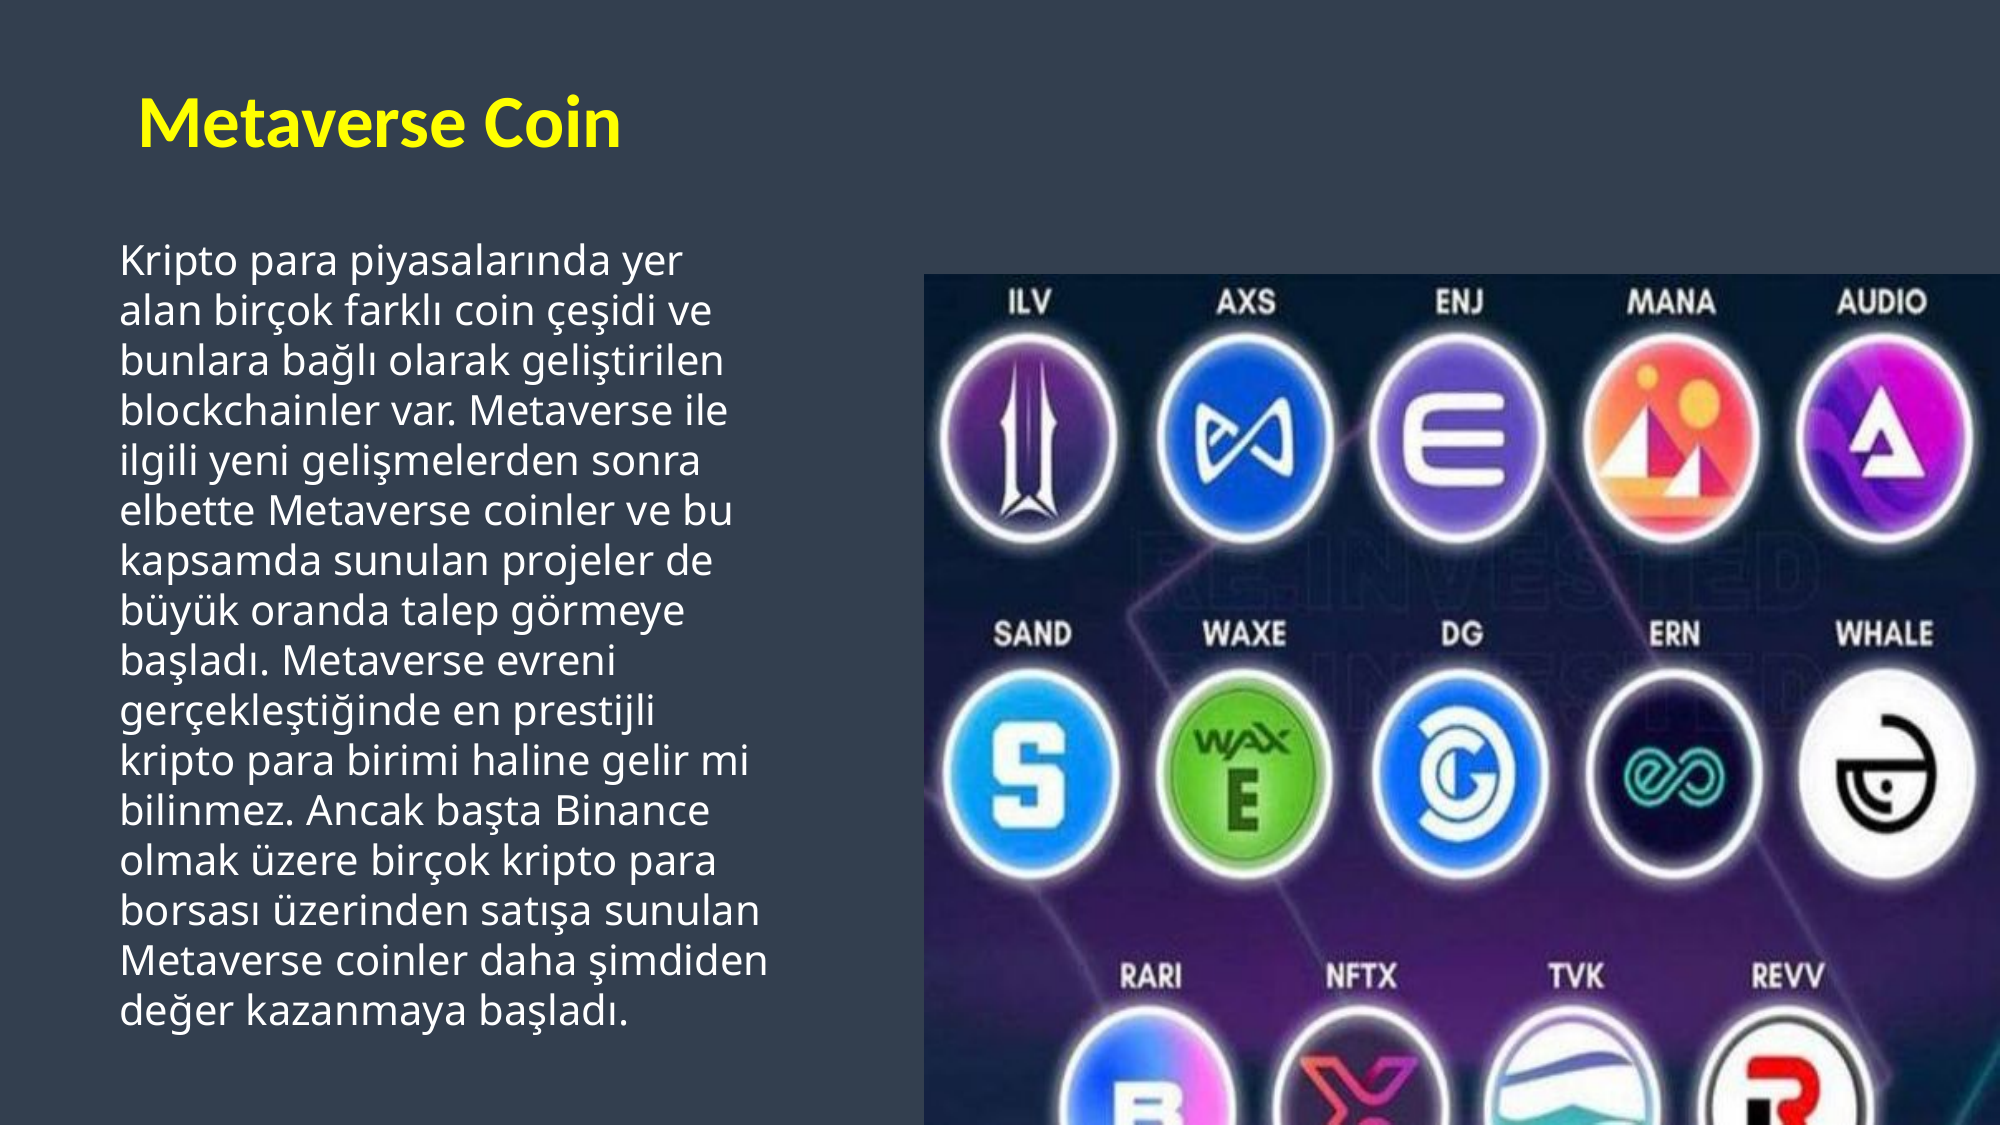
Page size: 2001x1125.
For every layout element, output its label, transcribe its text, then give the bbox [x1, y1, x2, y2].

text_box Kripto para piyasalarında yer alan birçok farklı coin çeşidi ve bunlara bağlı olarak geliştirilen blockchainler var. Metaverse ile ilgili yeni gelişmelerden sonra elbette Metaverse coinler ve bu kapsamda sunulan projeler de büyük oranda talep görmeye başladı. Metaverse evreni gerçekleştiğinde en prestijli kripto para birimi haline gelir mi bilinmez. Ancak başta Binance olmak üzere birçok kripto para borsası üzerinden satışa sunulan Metaverse coinler daha şimdiden değer kazanmaya başladı. [104, 226, 794, 1042]
picture [924, 274, 2000, 1125]
text_box Metaverse Coin [122, 64, 1123, 170]
